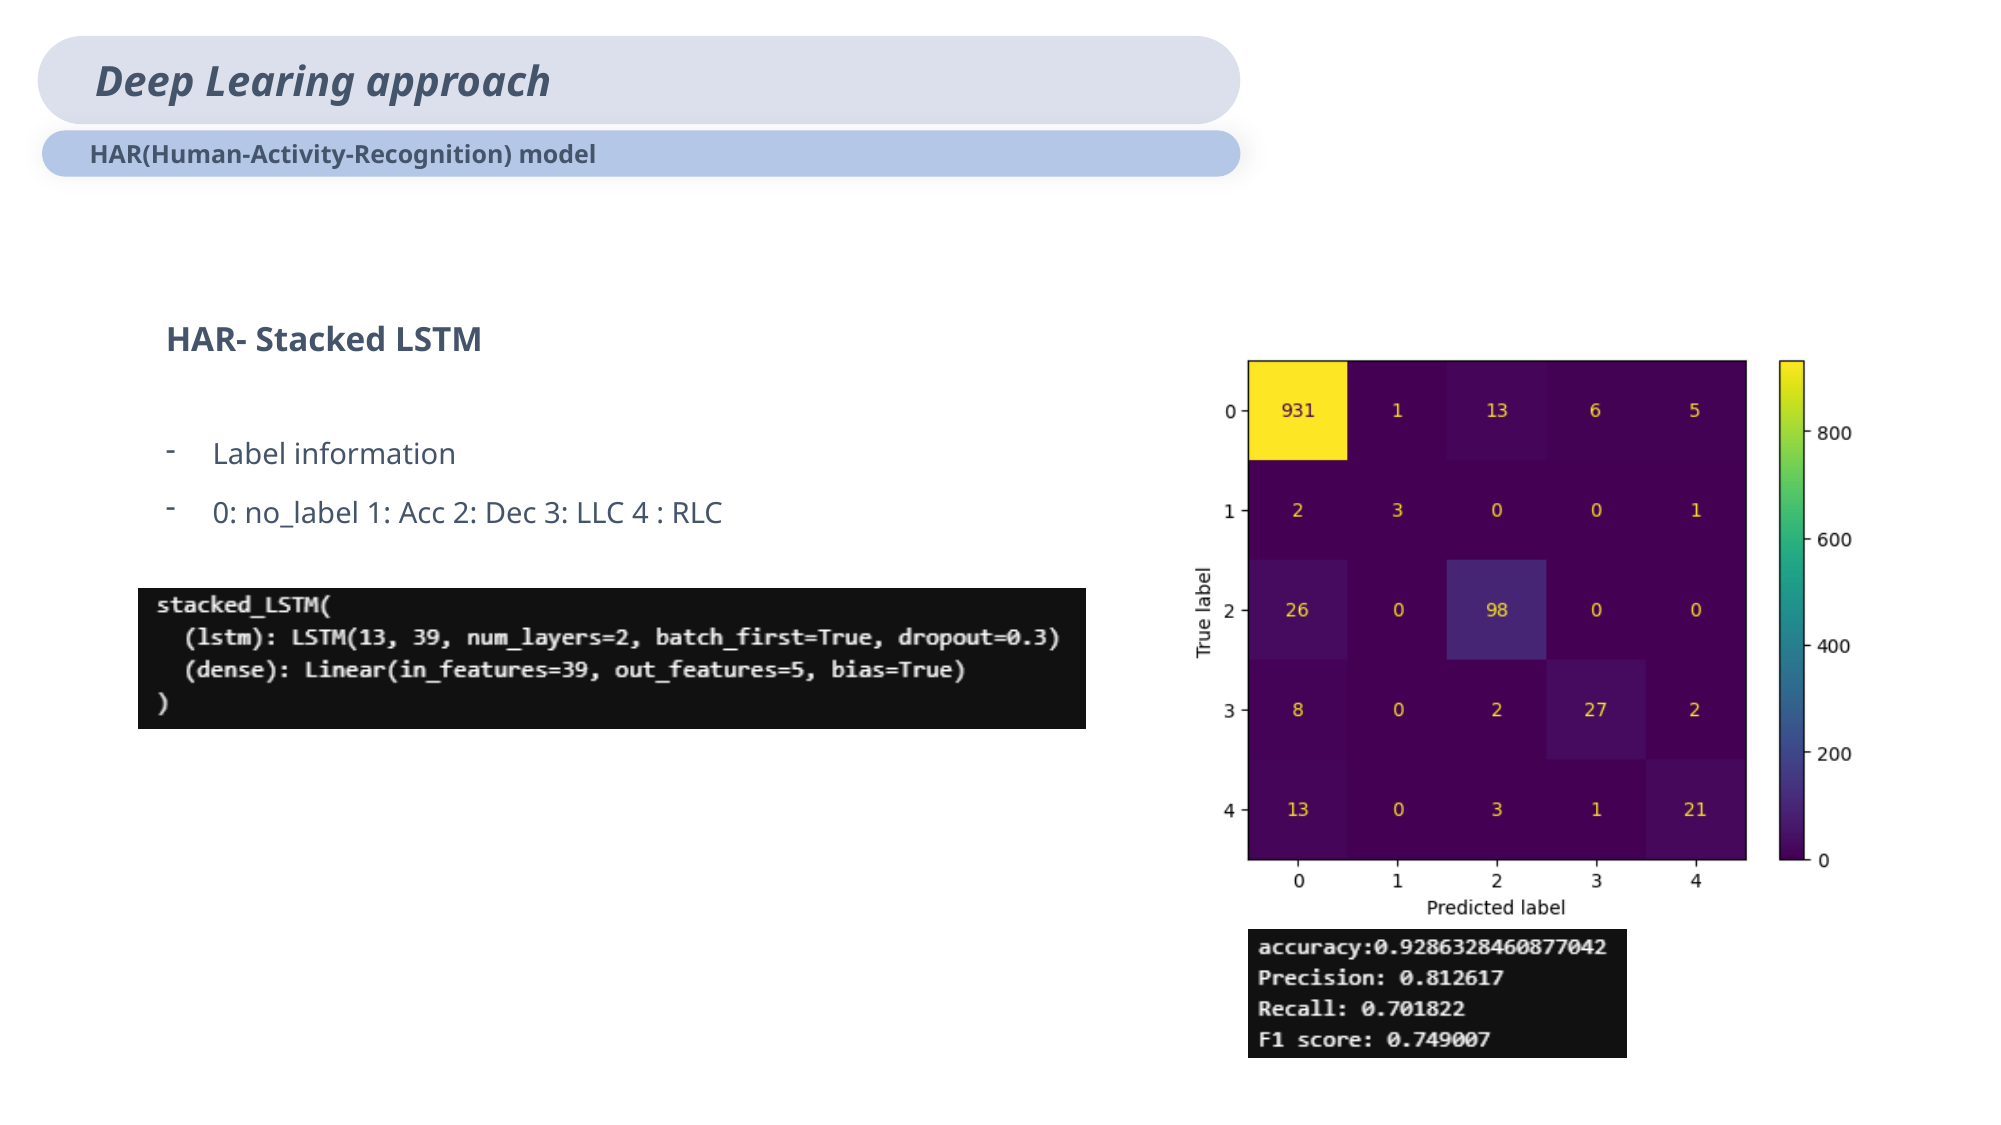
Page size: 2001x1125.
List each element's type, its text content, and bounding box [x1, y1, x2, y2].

text_box HAR(Human-Activity-Recognition) model [41, 129, 1242, 178]
picture [138, 588, 1086, 729]
picture [1248, 929, 1627, 1058]
picture [1186, 357, 1860, 924]
text_box [41, 181, 1974, 1099]
text_box Deep Learing approach [36, 34, 1242, 126]
text_box HAR- Stacked LSTM Label information 0: no_label 1: Acc 2: Dec 3: LLC 4 : RLC [151, 291, 748, 588]
